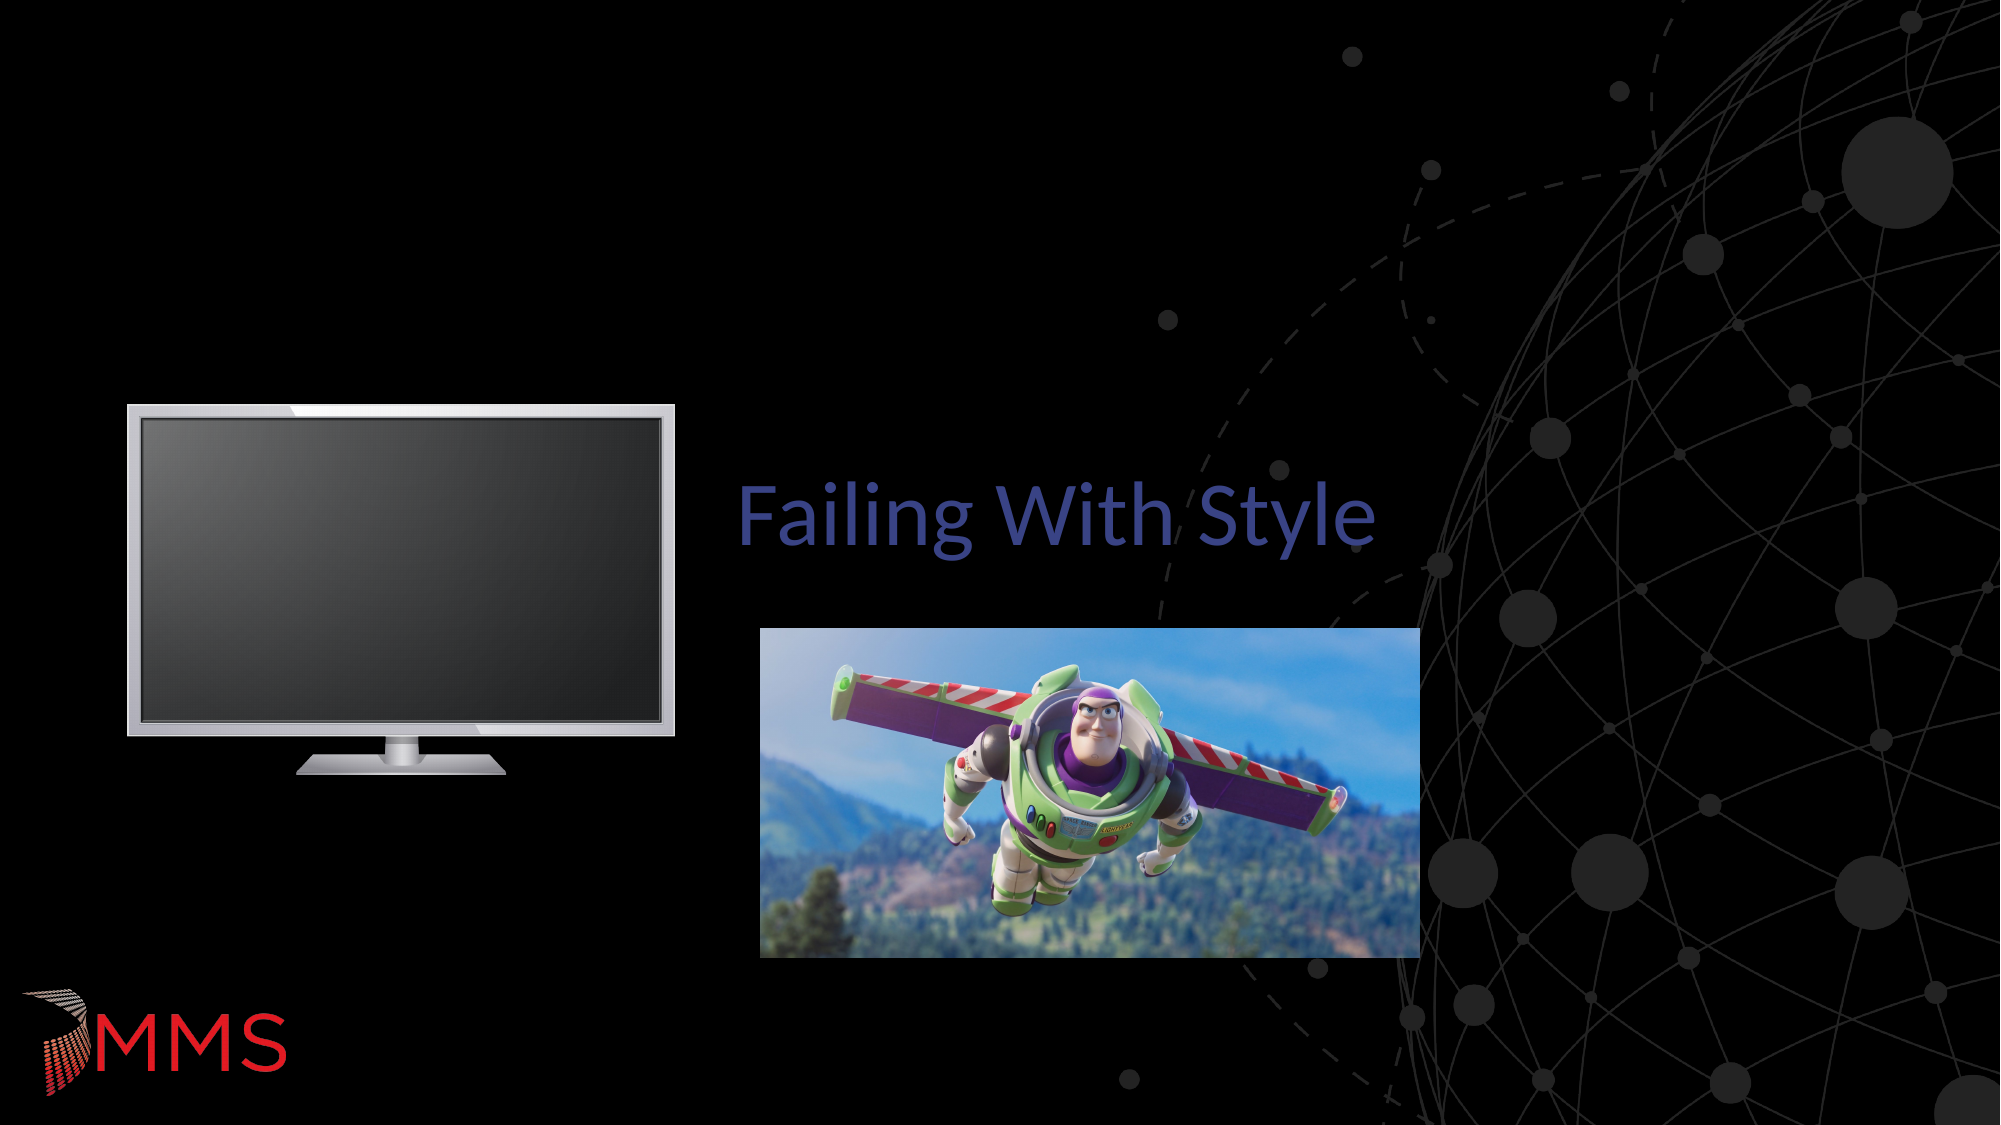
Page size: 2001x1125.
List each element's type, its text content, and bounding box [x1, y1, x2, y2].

picture [127, 404, 675, 775]
list Failing With Style [721, 458, 1900, 706]
picture [22, 989, 286, 1096]
picture [760, 0, 2000, 1125]
